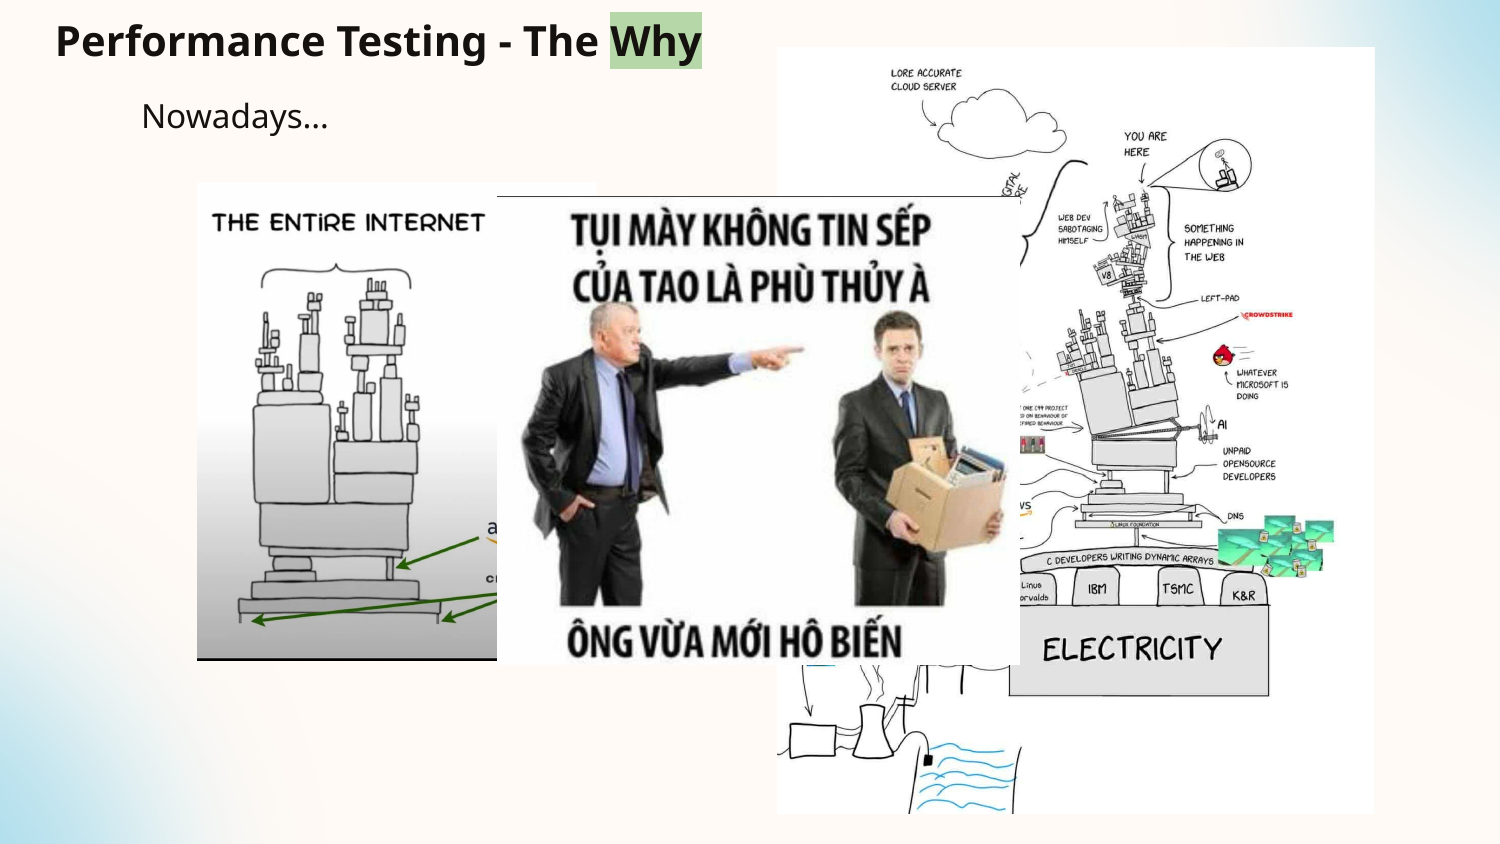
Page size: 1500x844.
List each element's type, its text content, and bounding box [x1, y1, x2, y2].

text_box Nowadays… [125, 80, 772, 151]
picture [0, 0, 1500, 844]
